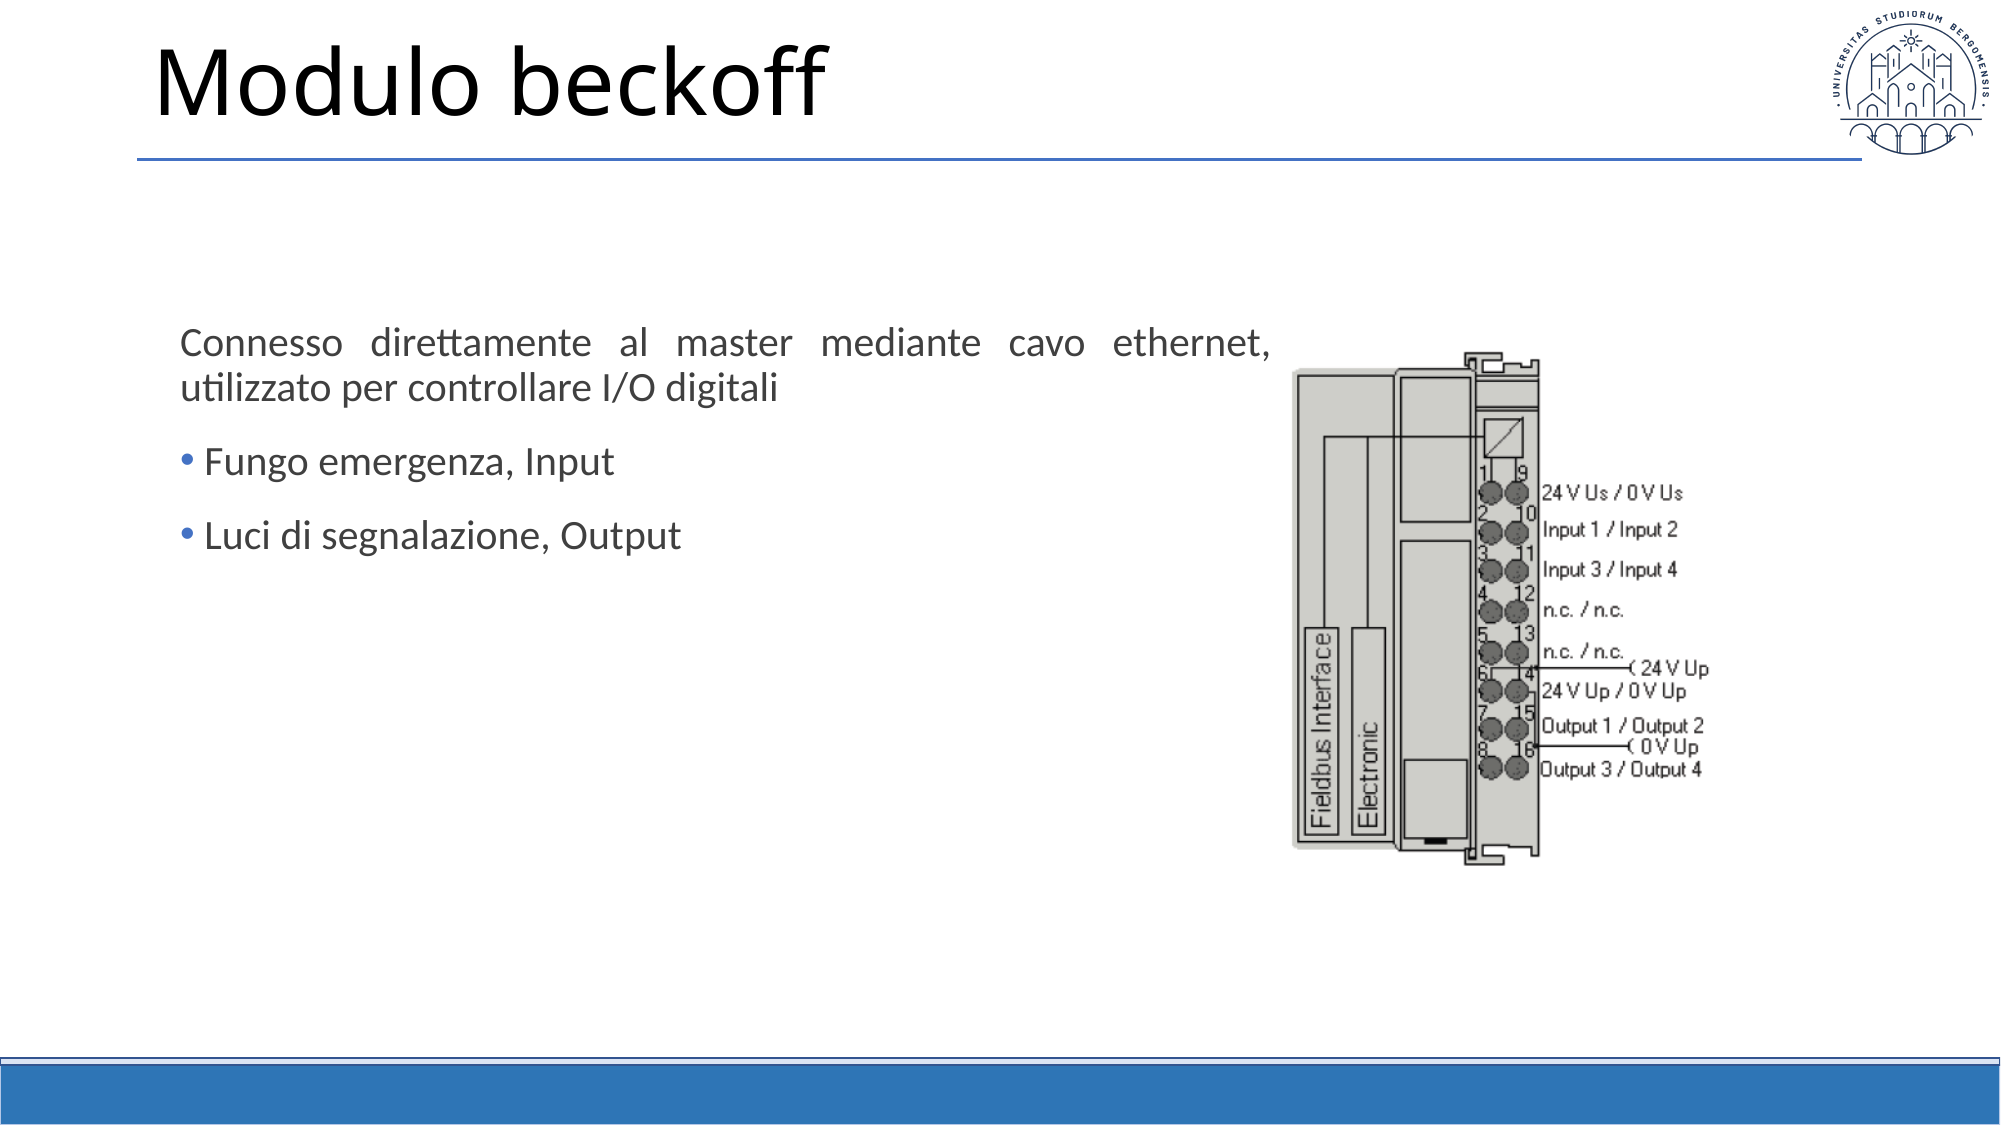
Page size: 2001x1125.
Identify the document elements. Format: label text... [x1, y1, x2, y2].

title Modulo beckoff [137, 22, 1863, 149]
picture [1833, 11, 1989, 155]
text_box Connesso direttamente al master mediante cavo ethernet, utilizzato per controllare I/O digitali Fungo emergenza, Input Luci di segnalazione, Output [179, 312, 1272, 974]
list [1271, 332, 1732, 871]
slide_number 29 [1538, 1065, 1989, 1125]
